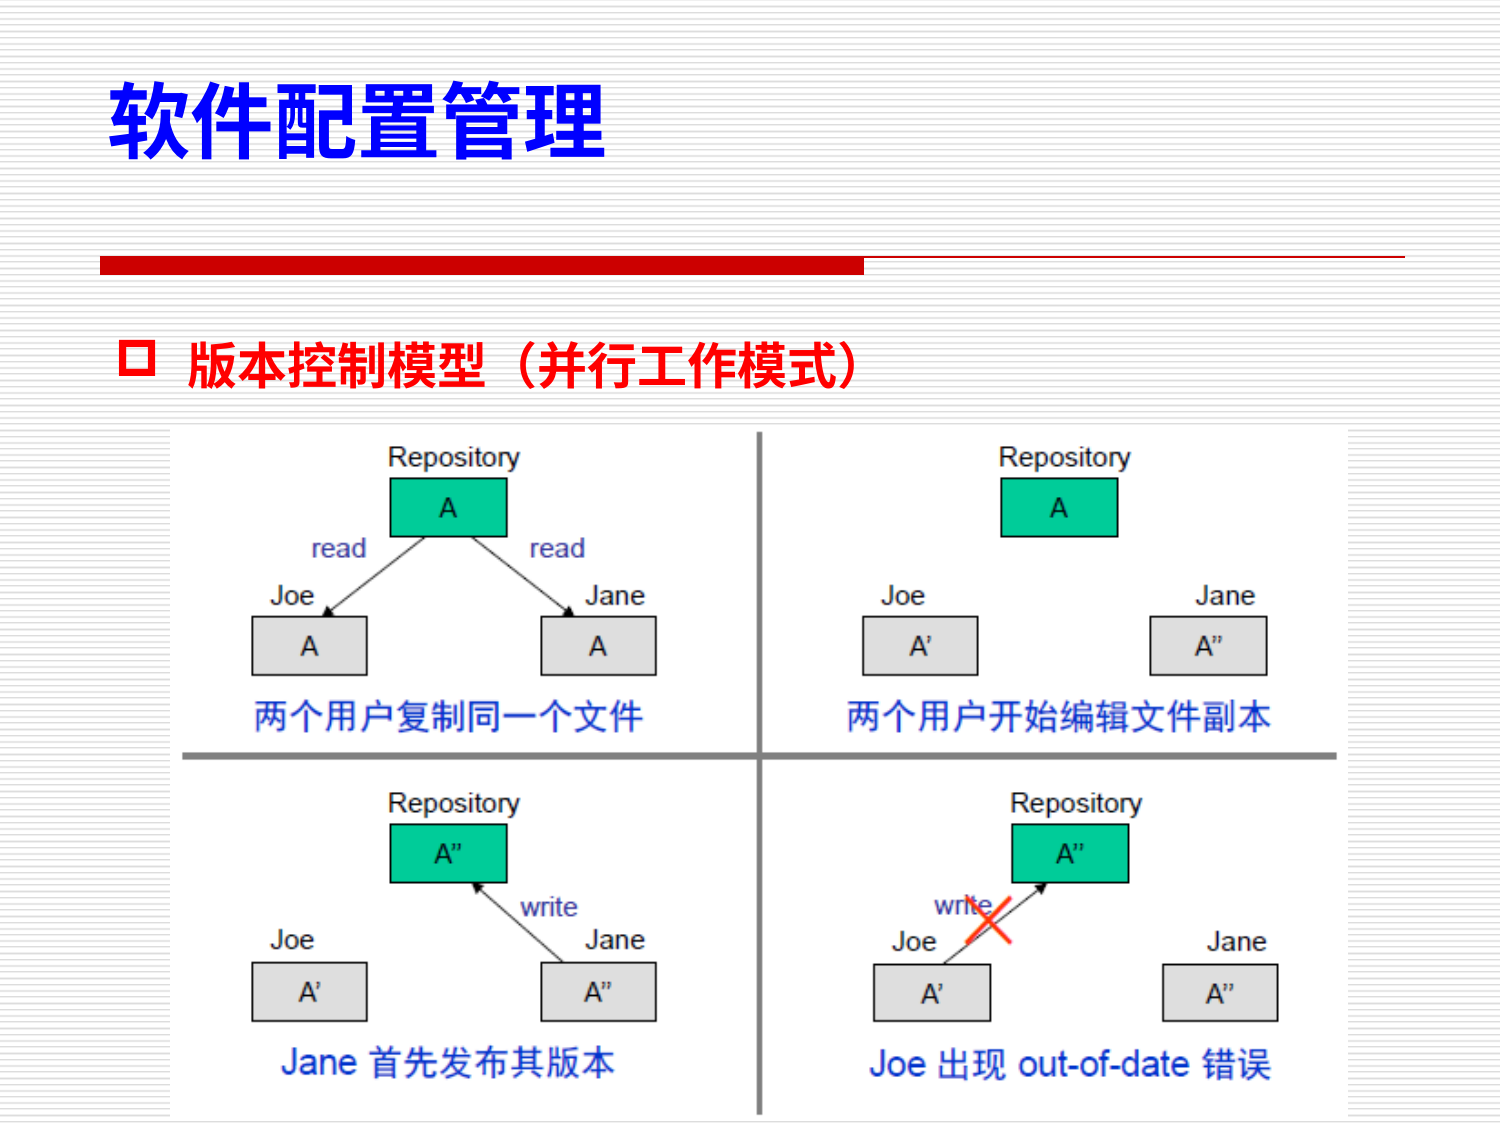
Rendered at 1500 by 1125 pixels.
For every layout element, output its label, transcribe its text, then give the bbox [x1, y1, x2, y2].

text_box 版本控制模型（并行工作模式） [100, 296, 1171, 402]
picture [0, 0, 1500, 1125]
text_box 软件配置管理 [92, 61, 1308, 172]
